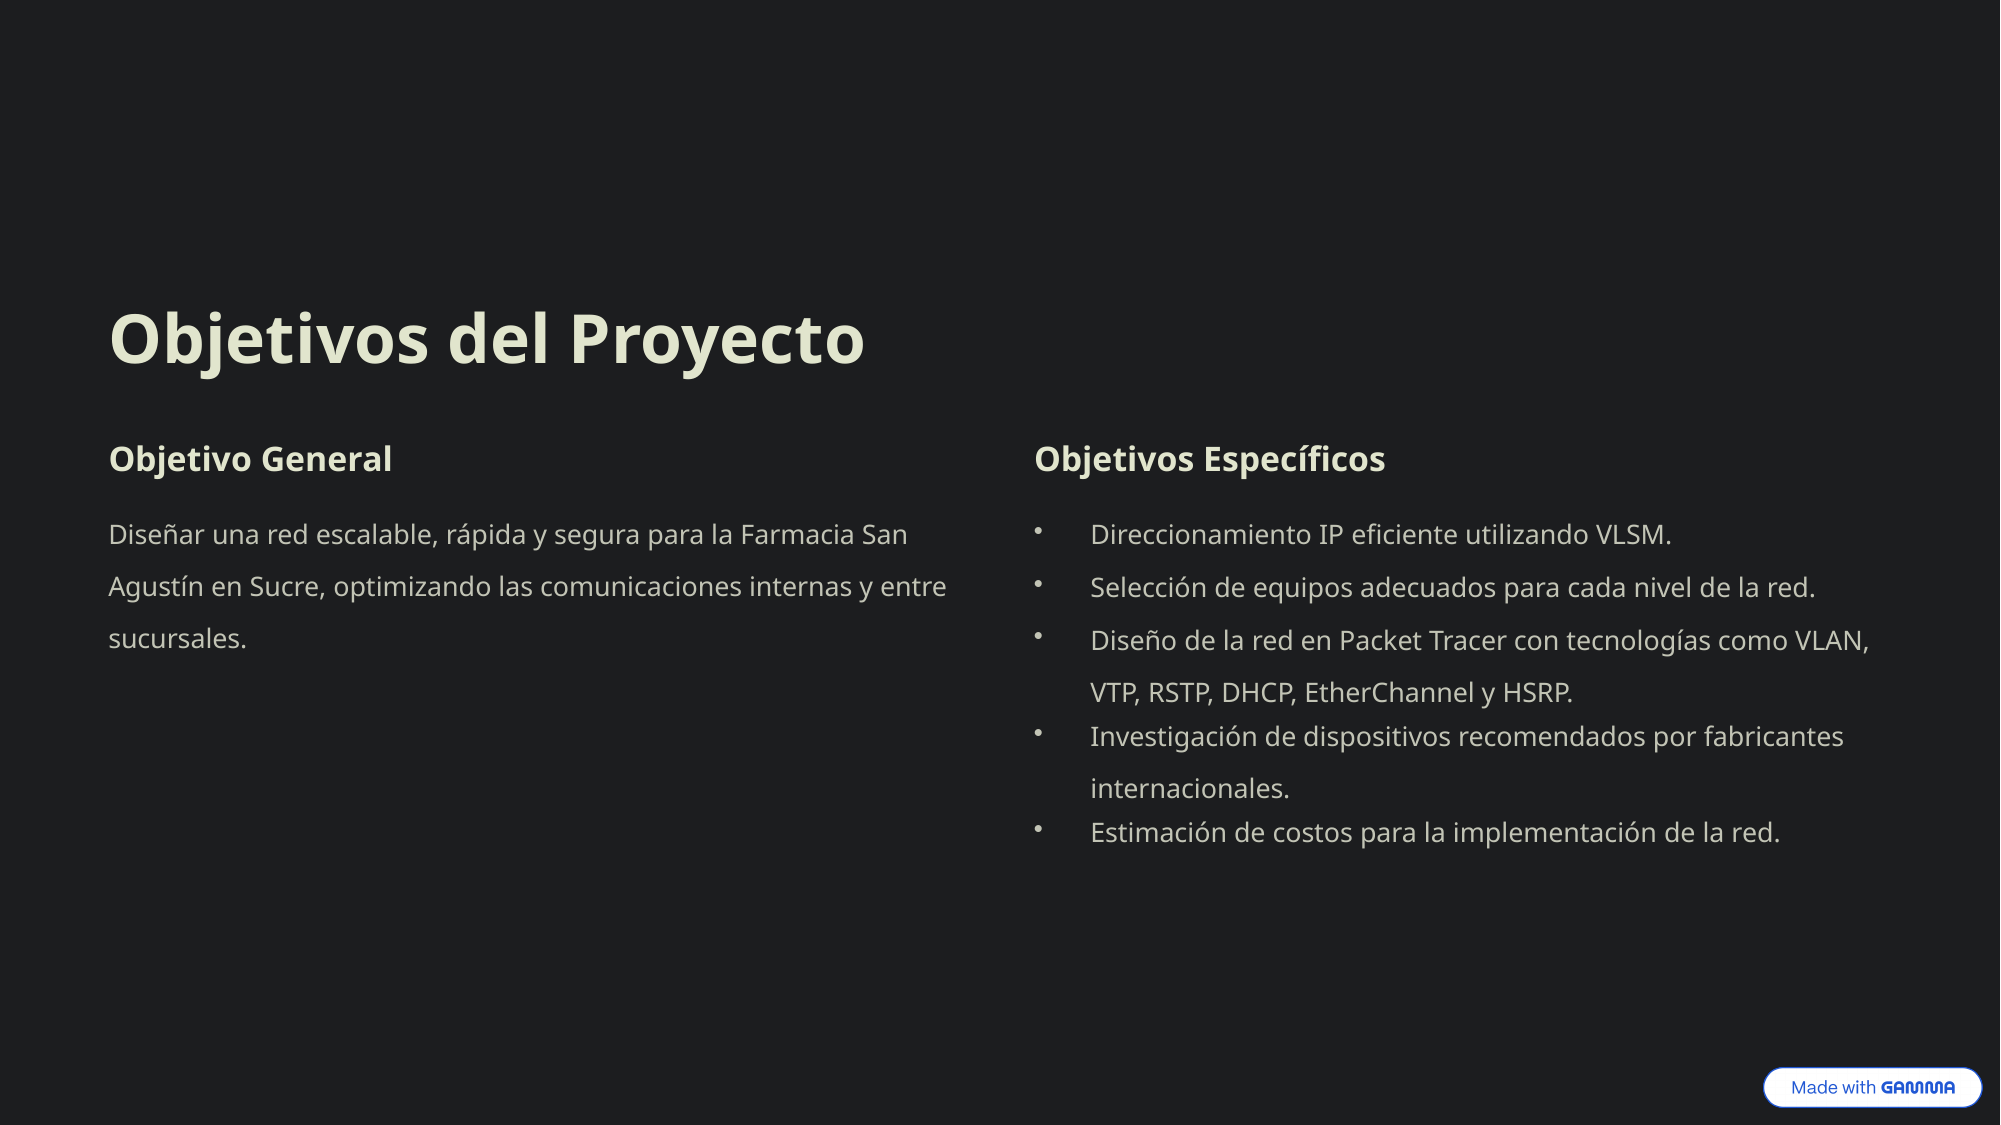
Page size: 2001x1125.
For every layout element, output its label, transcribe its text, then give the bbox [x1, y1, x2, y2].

text_box Investigación de dispositivos recomendados por fabricantes internacionales. [1034, 699, 1893, 787]
text_box Estimación de costos para la implementación de la red. [1034, 796, 1893, 840]
text_box Objetivo General [108, 428, 448, 471]
text_box Direccionamiento IP eficiente utilizando VLSM. [1034, 497, 1893, 542]
picture [1755, 1059, 1991, 1116]
text_box Objetivos del Proyecto [108, 275, 810, 361]
text_box Diseño de la red en Packet Tracer con tecnologías como VLAN, VTP, RSTP, DHCP, EtherChannel y HSRP. [1034, 603, 1893, 691]
text_box Objetivos Específicos [1034, 428, 1374, 471]
text_box Diseñar una red escalable, rápida y segura para la Farmacia San Agustín en Sucre, optimizando las comunicaciones internas y entre sucursales. [108, 497, 967, 629]
text_box Selección de equipos adecuados para cada nivel de la red. [1034, 550, 1893, 595]
